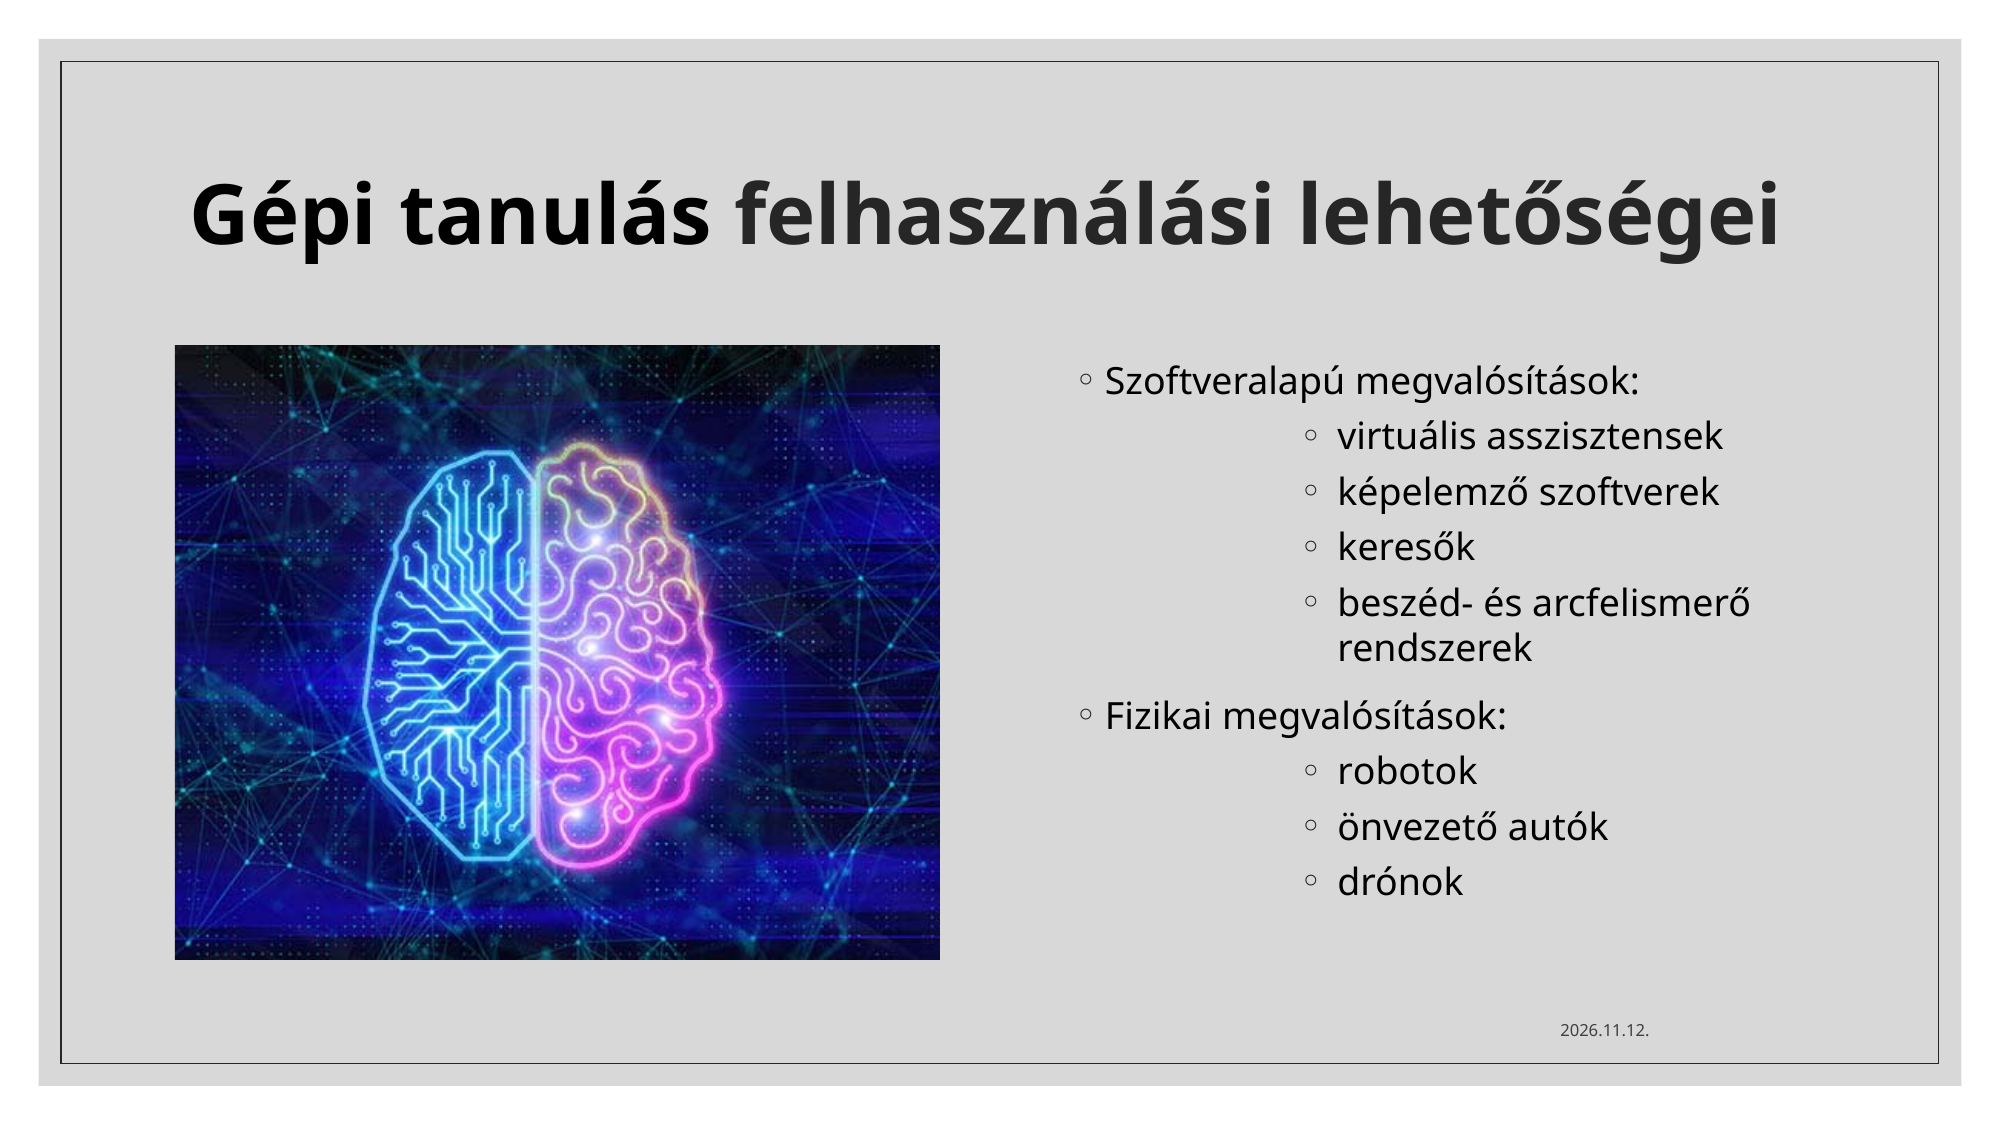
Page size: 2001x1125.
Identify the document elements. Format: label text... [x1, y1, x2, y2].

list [174, 344, 940, 960]
title Gépi tanulás felhasználási lehetőségei [174, 105, 1825, 331]
list Szoftveralapú megvalósítások: virtuális asszisztensek képelemző szoftverek keresők beszéd- és arcfelismerő rendszerek Fizikai megvalósítások: robotok önvezető autók drónok [1059, 345, 1825, 960]
slide_number 2022. 05. 29. [1190, 990, 1665, 1050]
